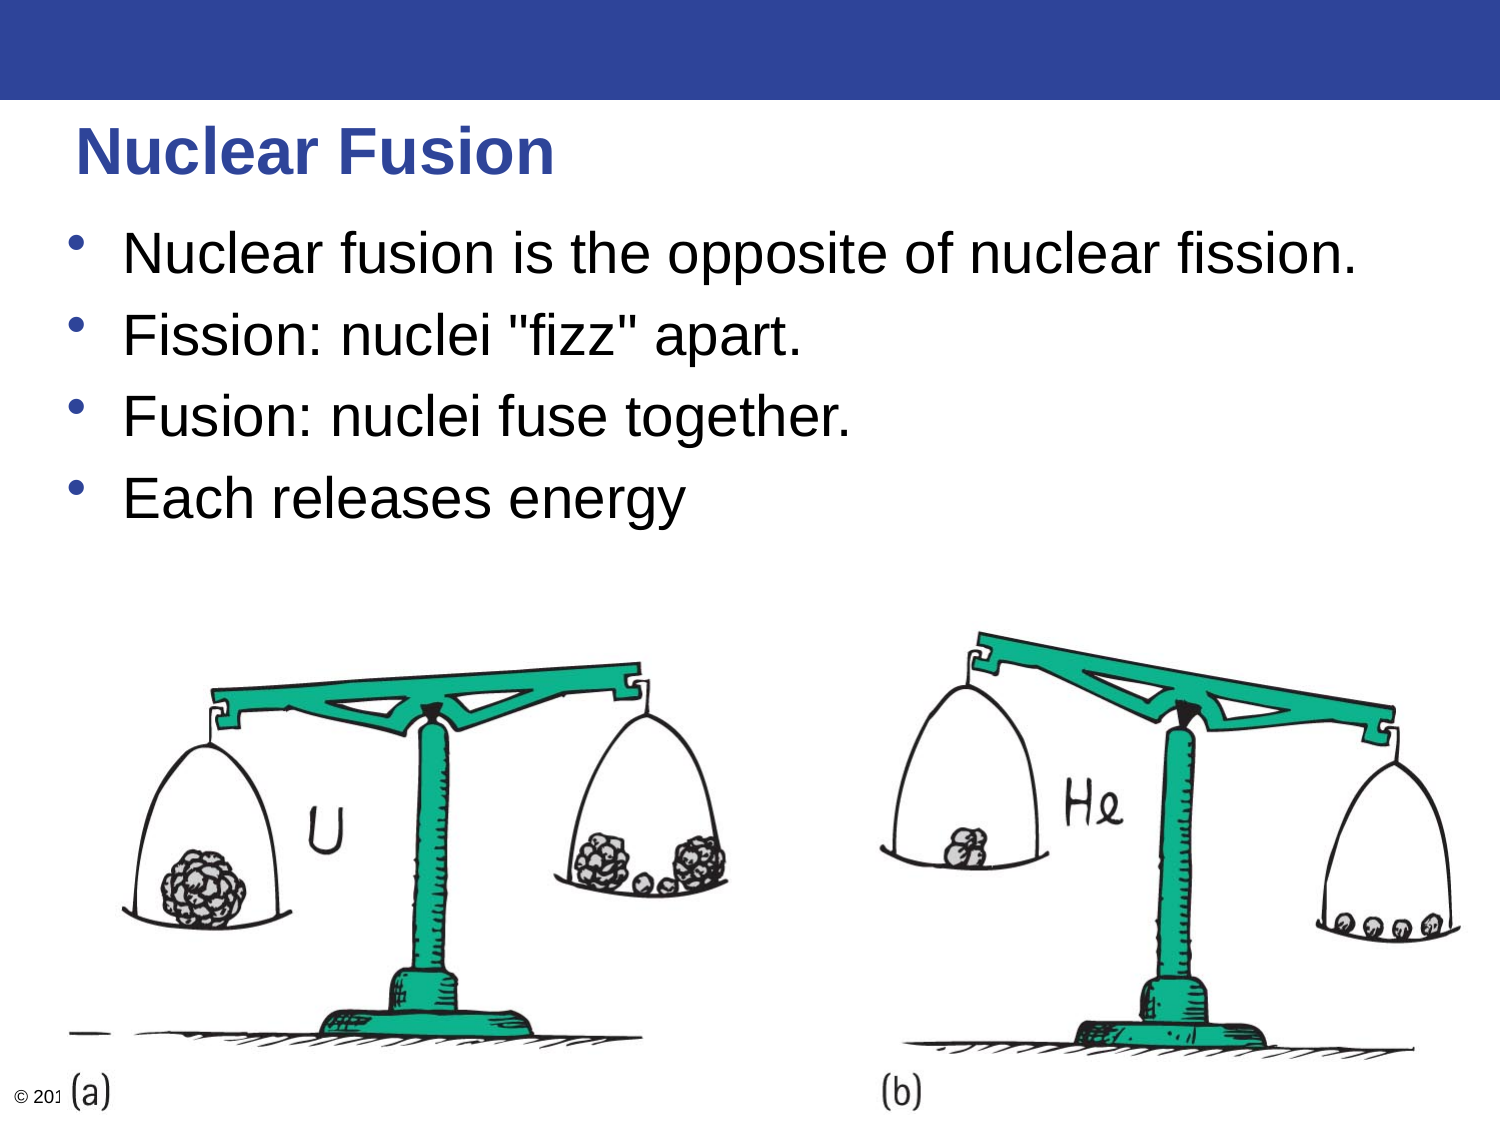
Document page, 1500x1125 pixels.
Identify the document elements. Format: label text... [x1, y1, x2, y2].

title Nuclear Fusion [0, 100, 1500, 196]
list Nuclear fusion is the opposite of nuclear fission. Fission: nuclei "fizz" apart. Fusion: nuclei fuse together. Each releases energy [51, 207, 1402, 972]
picture [59, 621, 1472, 1115]
footer © 2015 Pearson Education, Inc. [14, 1084, 54, 1115]
